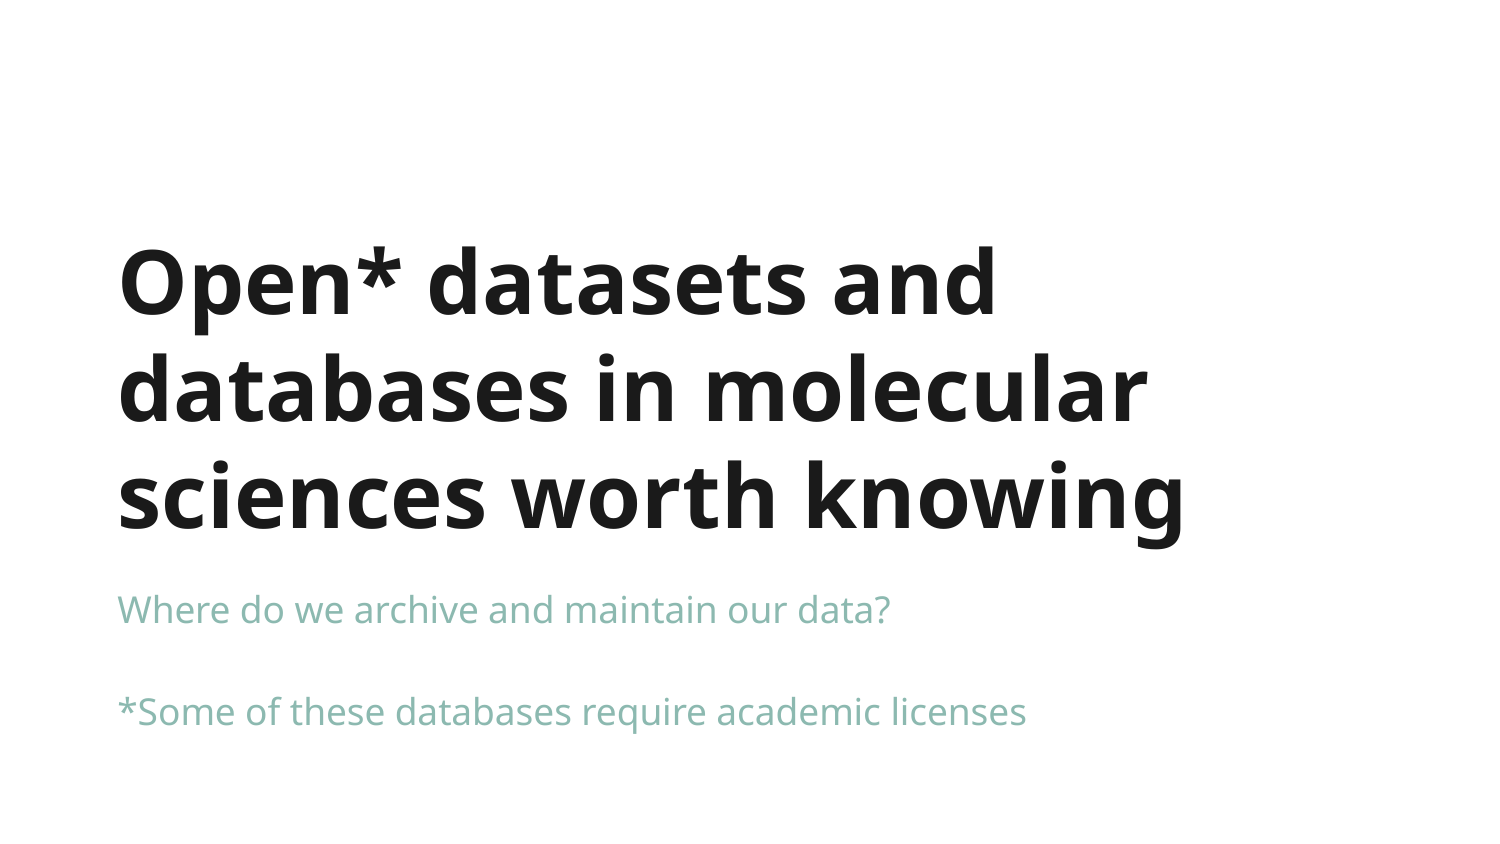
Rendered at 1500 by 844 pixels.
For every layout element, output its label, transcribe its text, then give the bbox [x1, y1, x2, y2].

title Open* datasets and databases in molecular sciences worth knowing [102, 210, 1397, 562]
list Where do we archive and maintain our data? *Some of these databases require academic licenses [102, 564, 1397, 750]
